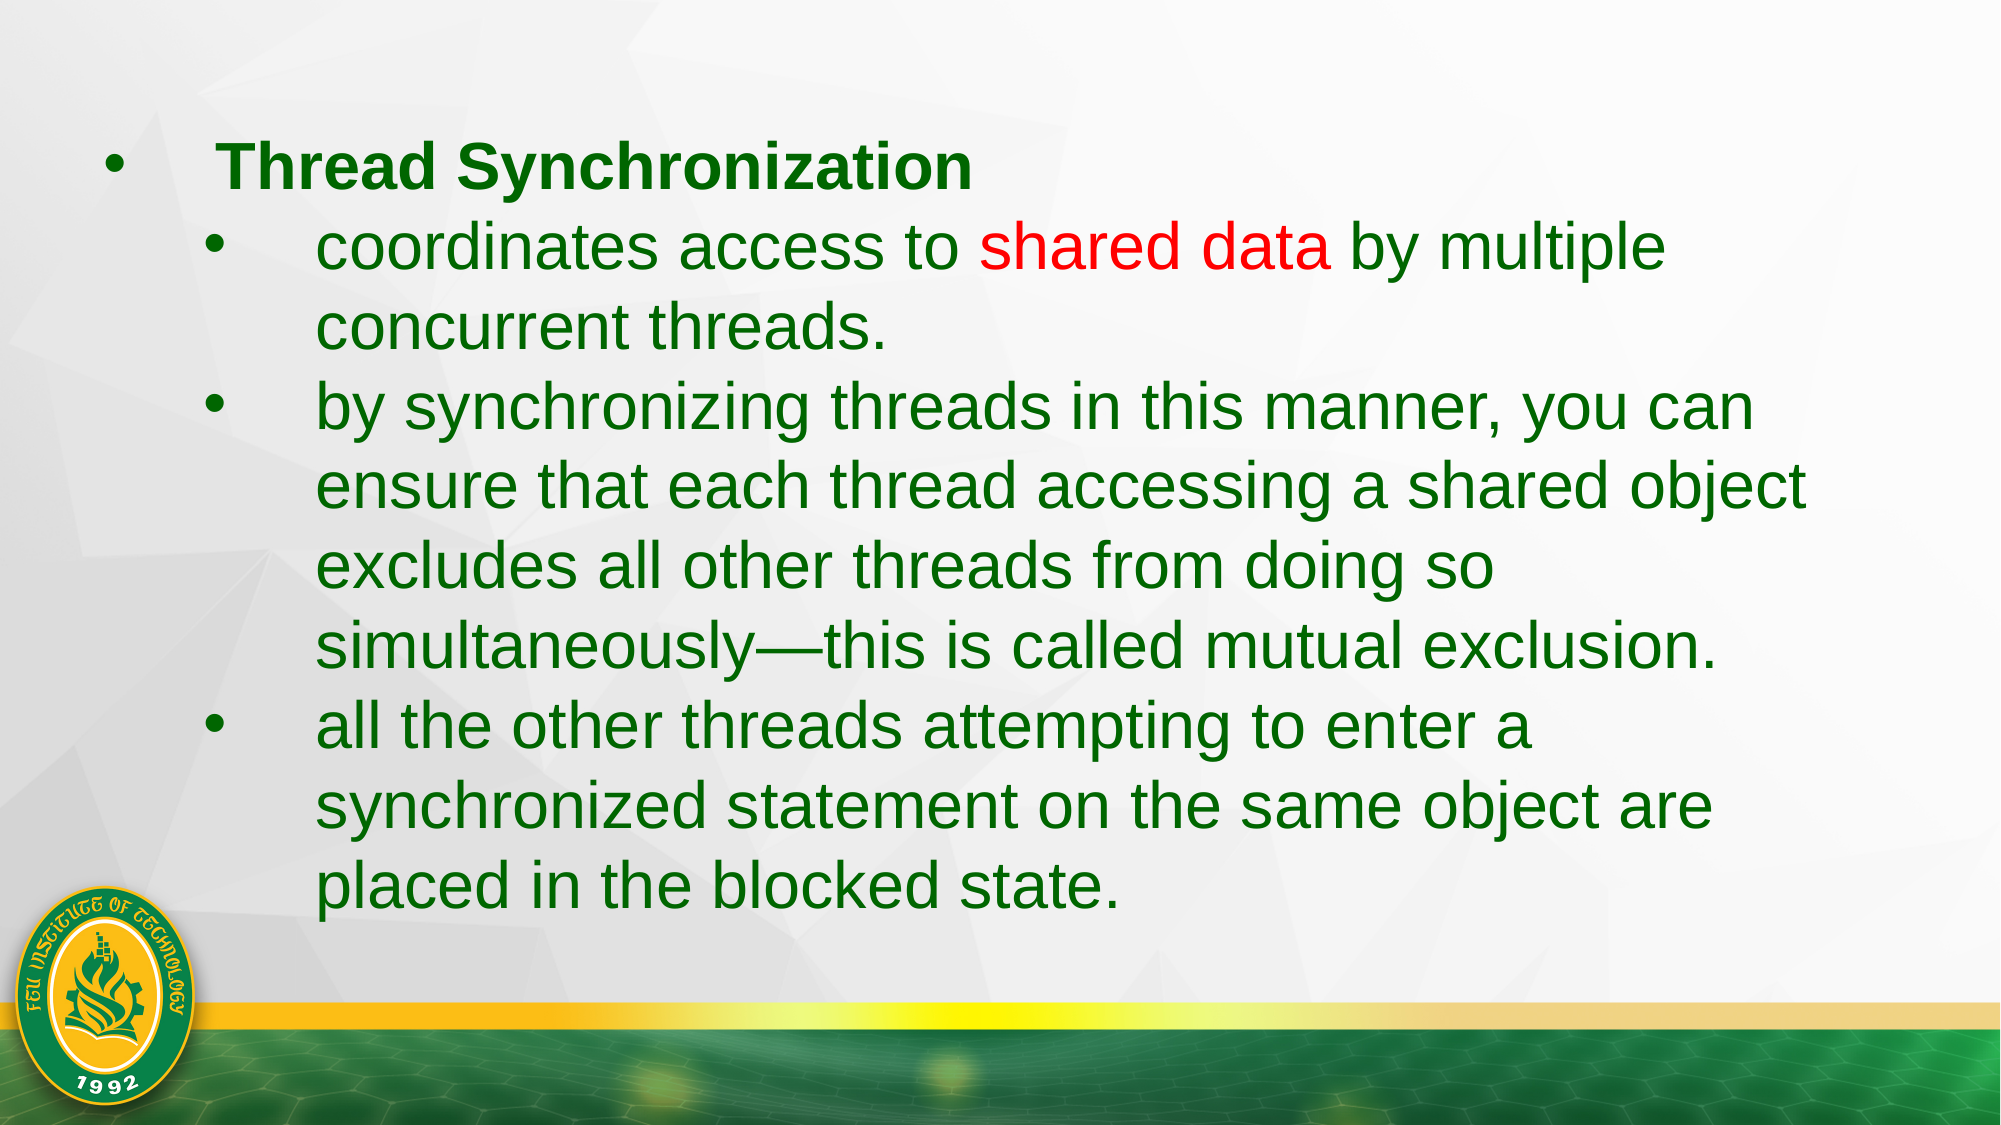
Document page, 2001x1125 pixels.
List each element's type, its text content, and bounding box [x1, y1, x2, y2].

text_box Thread Synchronization coordinates access to shared data by multiple concurrent threads. by synchronizing threads in this manner, you can ensure that each thread accessing a shared object excludes all other threads from doing so simultaneously—this is called mutual exclusion. all the other threads attempting to enter a synchronized statement on the same object are placed in the blocked state. [83, 112, 1917, 1013]
picture [0, 0, 2001, 1125]
